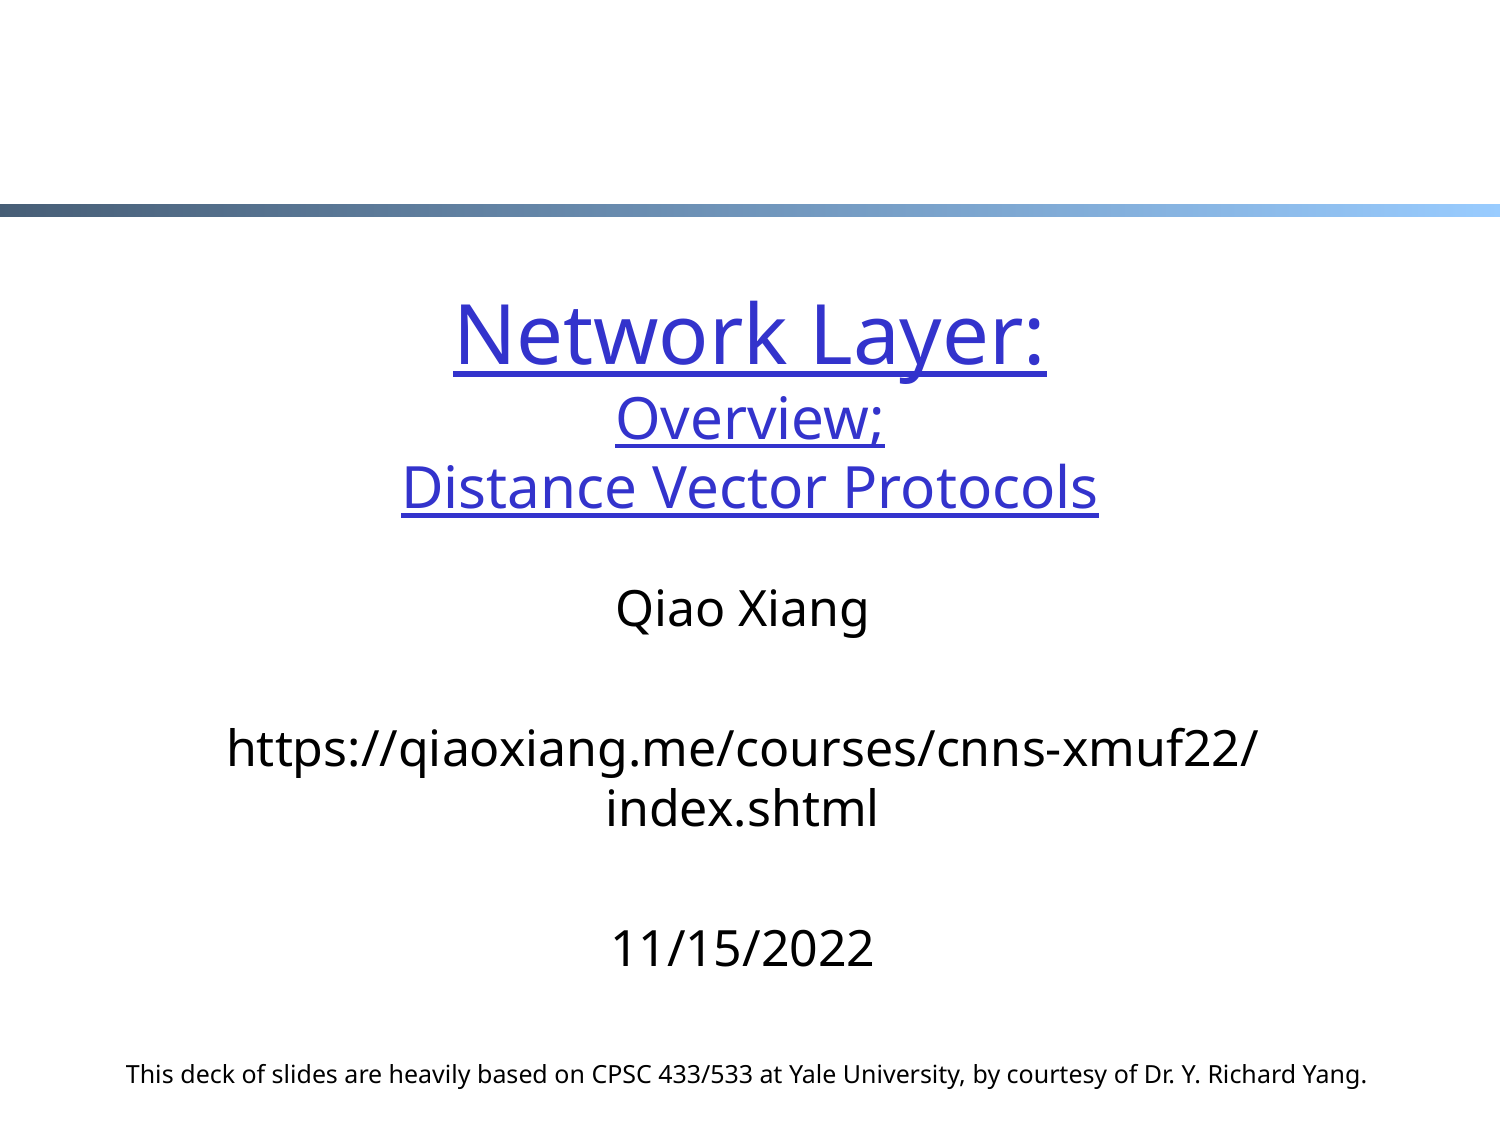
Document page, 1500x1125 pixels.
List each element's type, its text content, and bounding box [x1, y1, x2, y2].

text_box This deck of slides are heavily based on CPSC 433/533 at Yale University, by courtesy of Dr. Y. Richard Yang. [111, 1051, 1391, 1096]
text_box Qiao Xiang https://qiaoxiang.me/courses/cnns-xmuf22/index.shtml 11/15/2022 [167, 568, 1318, 857]
text_box 1 [1424, 204, 1428, 217]
title Network Layer: Overview; Distance Vector Protocols [112, 232, 1388, 570]
